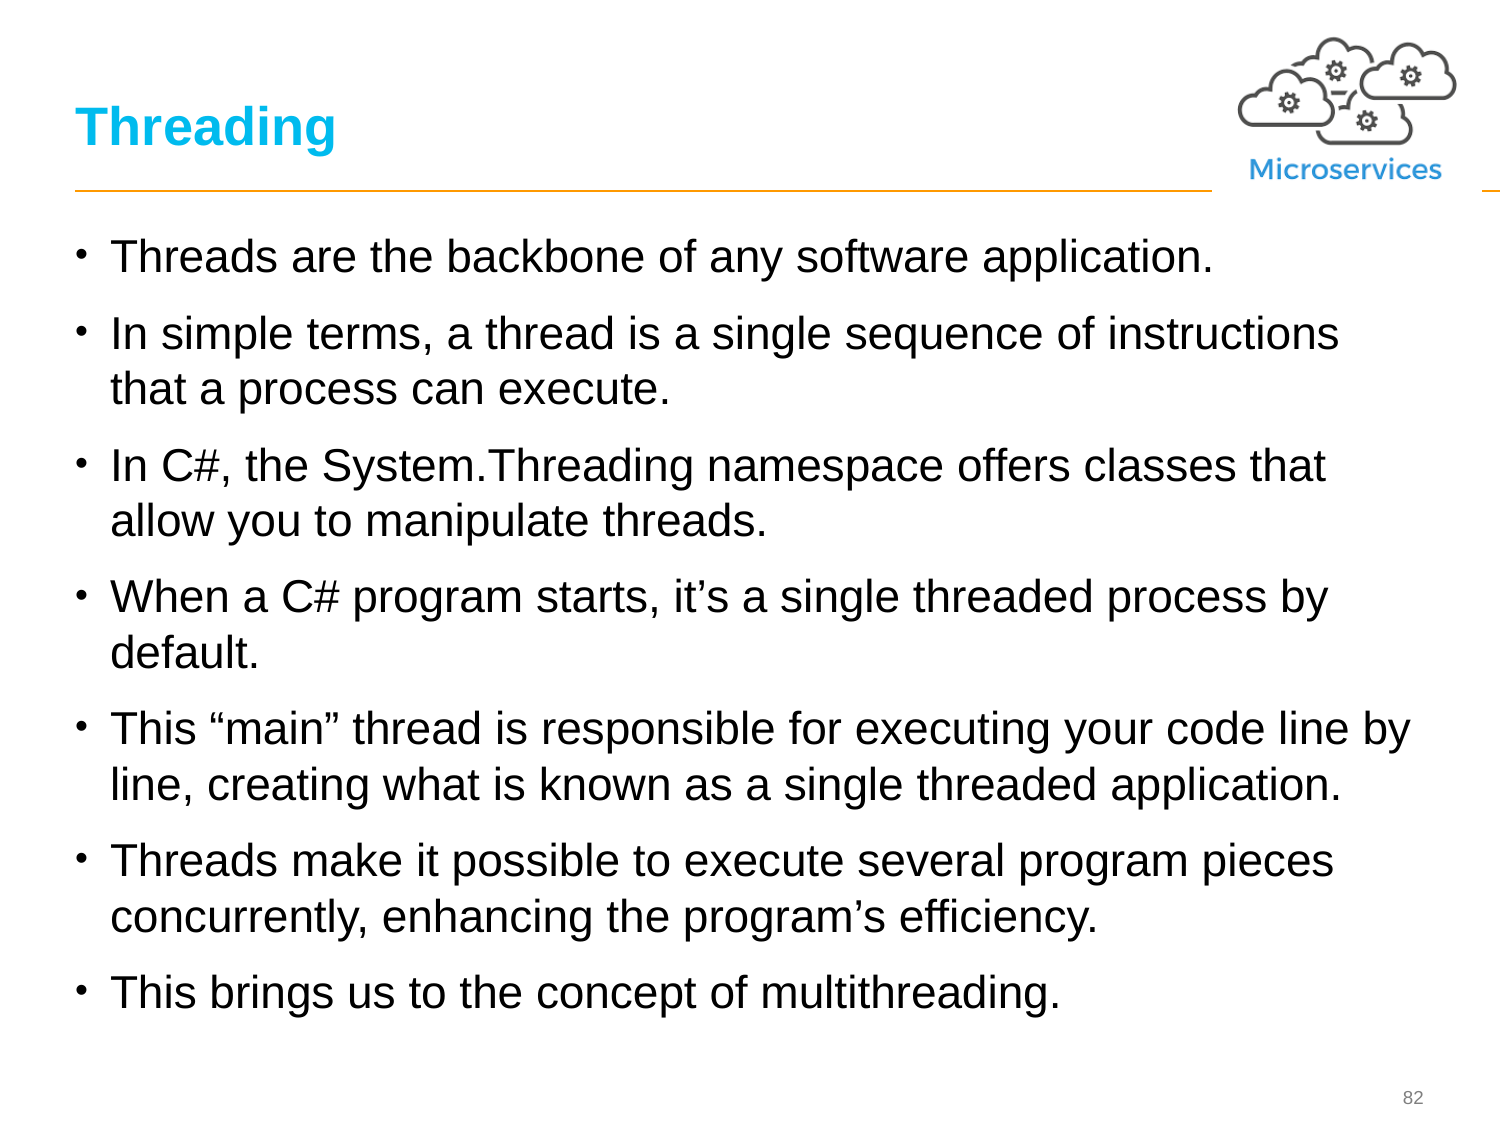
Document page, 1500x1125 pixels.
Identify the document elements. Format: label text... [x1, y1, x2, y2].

picture [1212, 1, 1482, 203]
list Threads are the backbone of any software application. In simple terms, a thread is a single sequence of instructions that a process can execute. In C#, the System.Threading namespace offers classes that allow you to manipulate threads. When a C# program starts, it’s a single threaded process by default. This “main” thread is responsible for executing your code line by line, creating what is known as a single threaded application. Threads make it possible to execute several program pieces concurrently, enhancing the program’s efficiency. This brings us to the concept of multithreading. [75, 226, 1425, 1075]
title Threading [75, 27, 1422, 157]
